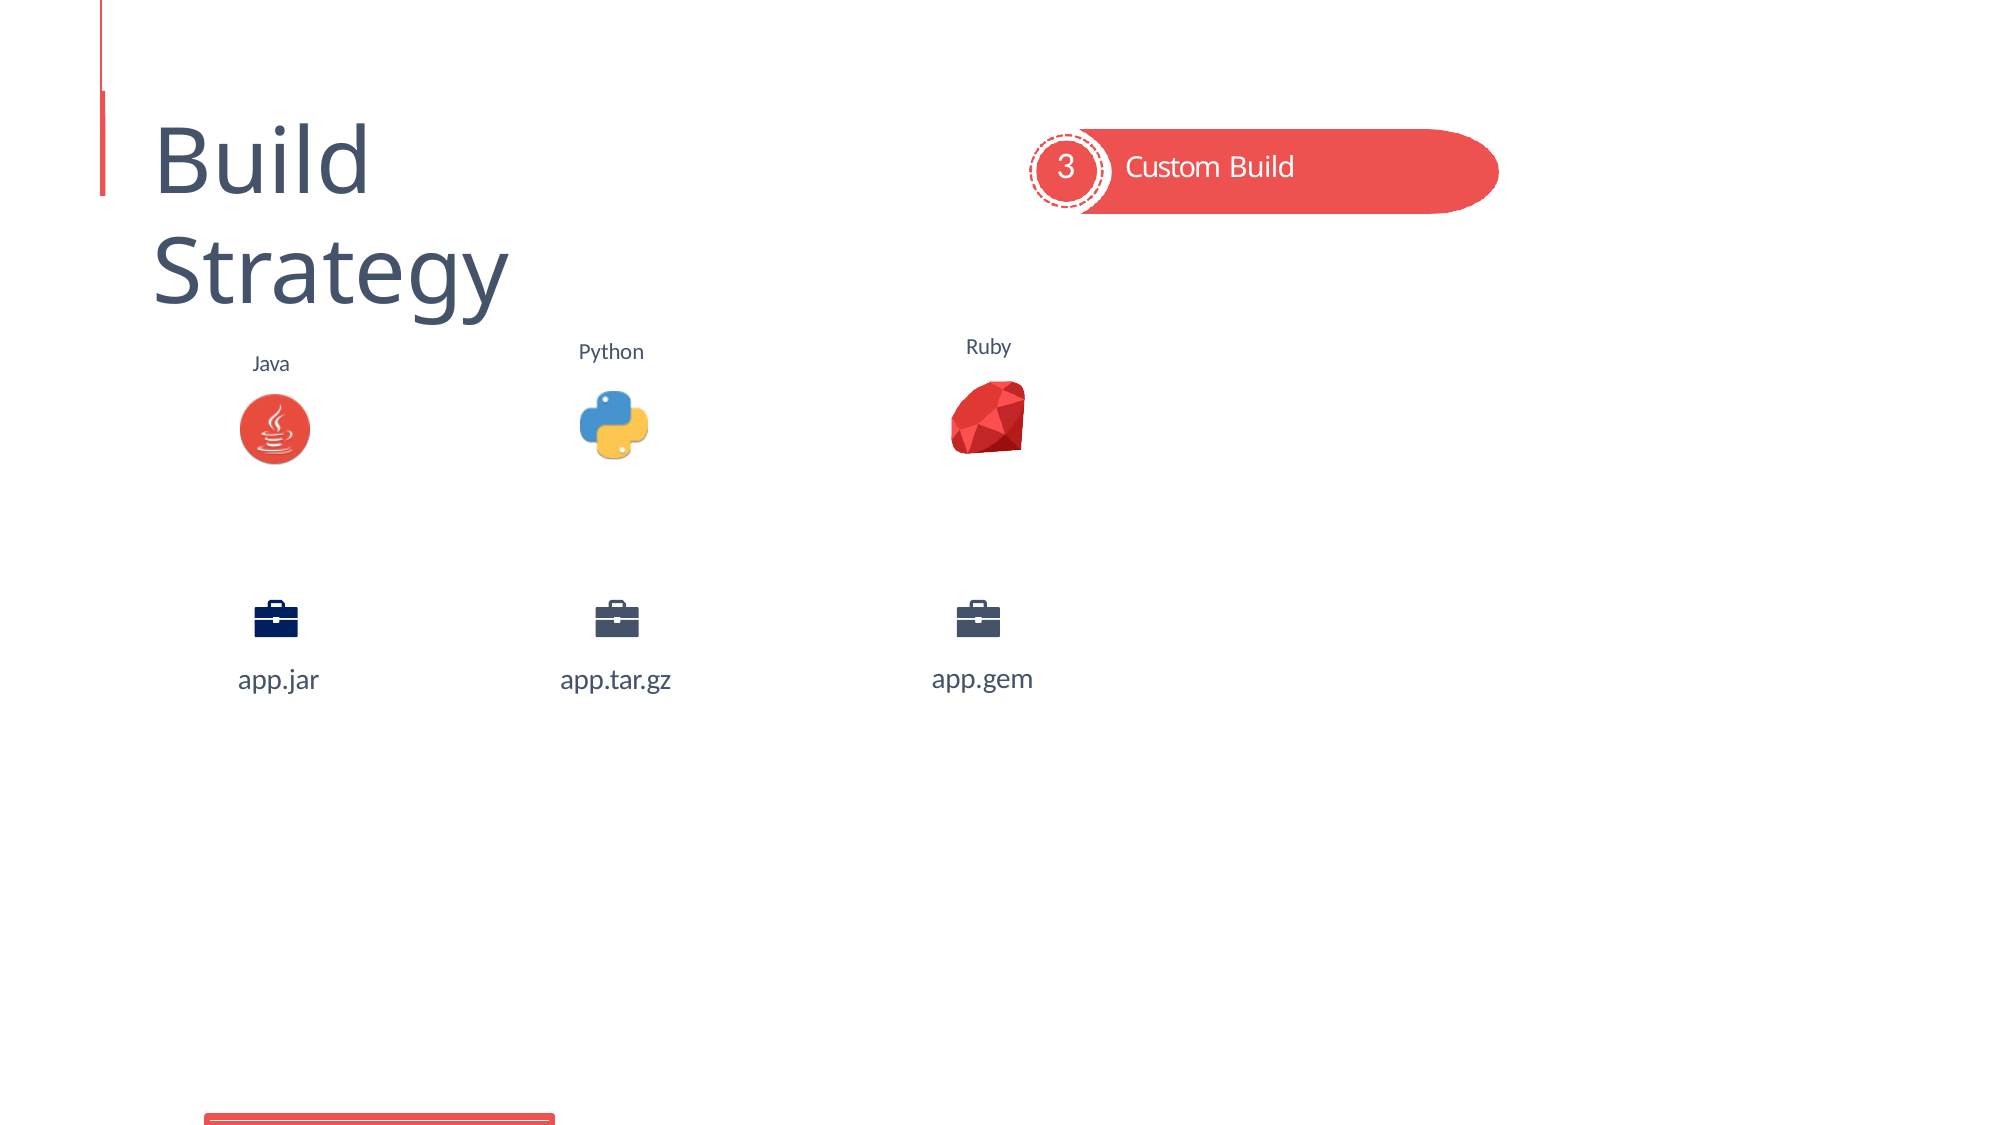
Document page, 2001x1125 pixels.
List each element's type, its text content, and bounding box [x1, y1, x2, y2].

picture [580, 390, 648, 461]
text_box [956, 599, 1000, 618]
text_box [254, 619, 298, 638]
text_box Python [576, 334, 648, 365]
text_box Ruby [964, 329, 1016, 360]
text_box [595, 599, 639, 618]
text_box Java [250, 346, 295, 376]
text_box [595, 619, 639, 638]
text_box [956, 619, 1000, 638]
picture [1028, 129, 1499, 215]
text_box app.jar [235, 657, 324, 695]
title Build Strategy [150, 100, 663, 323]
picture [951, 380, 1025, 454]
text_box app.gem [929, 657, 1038, 695]
text_box [254, 599, 298, 618]
picture [240, 394, 310, 466]
text_box app.tar.gz [558, 657, 678, 695]
